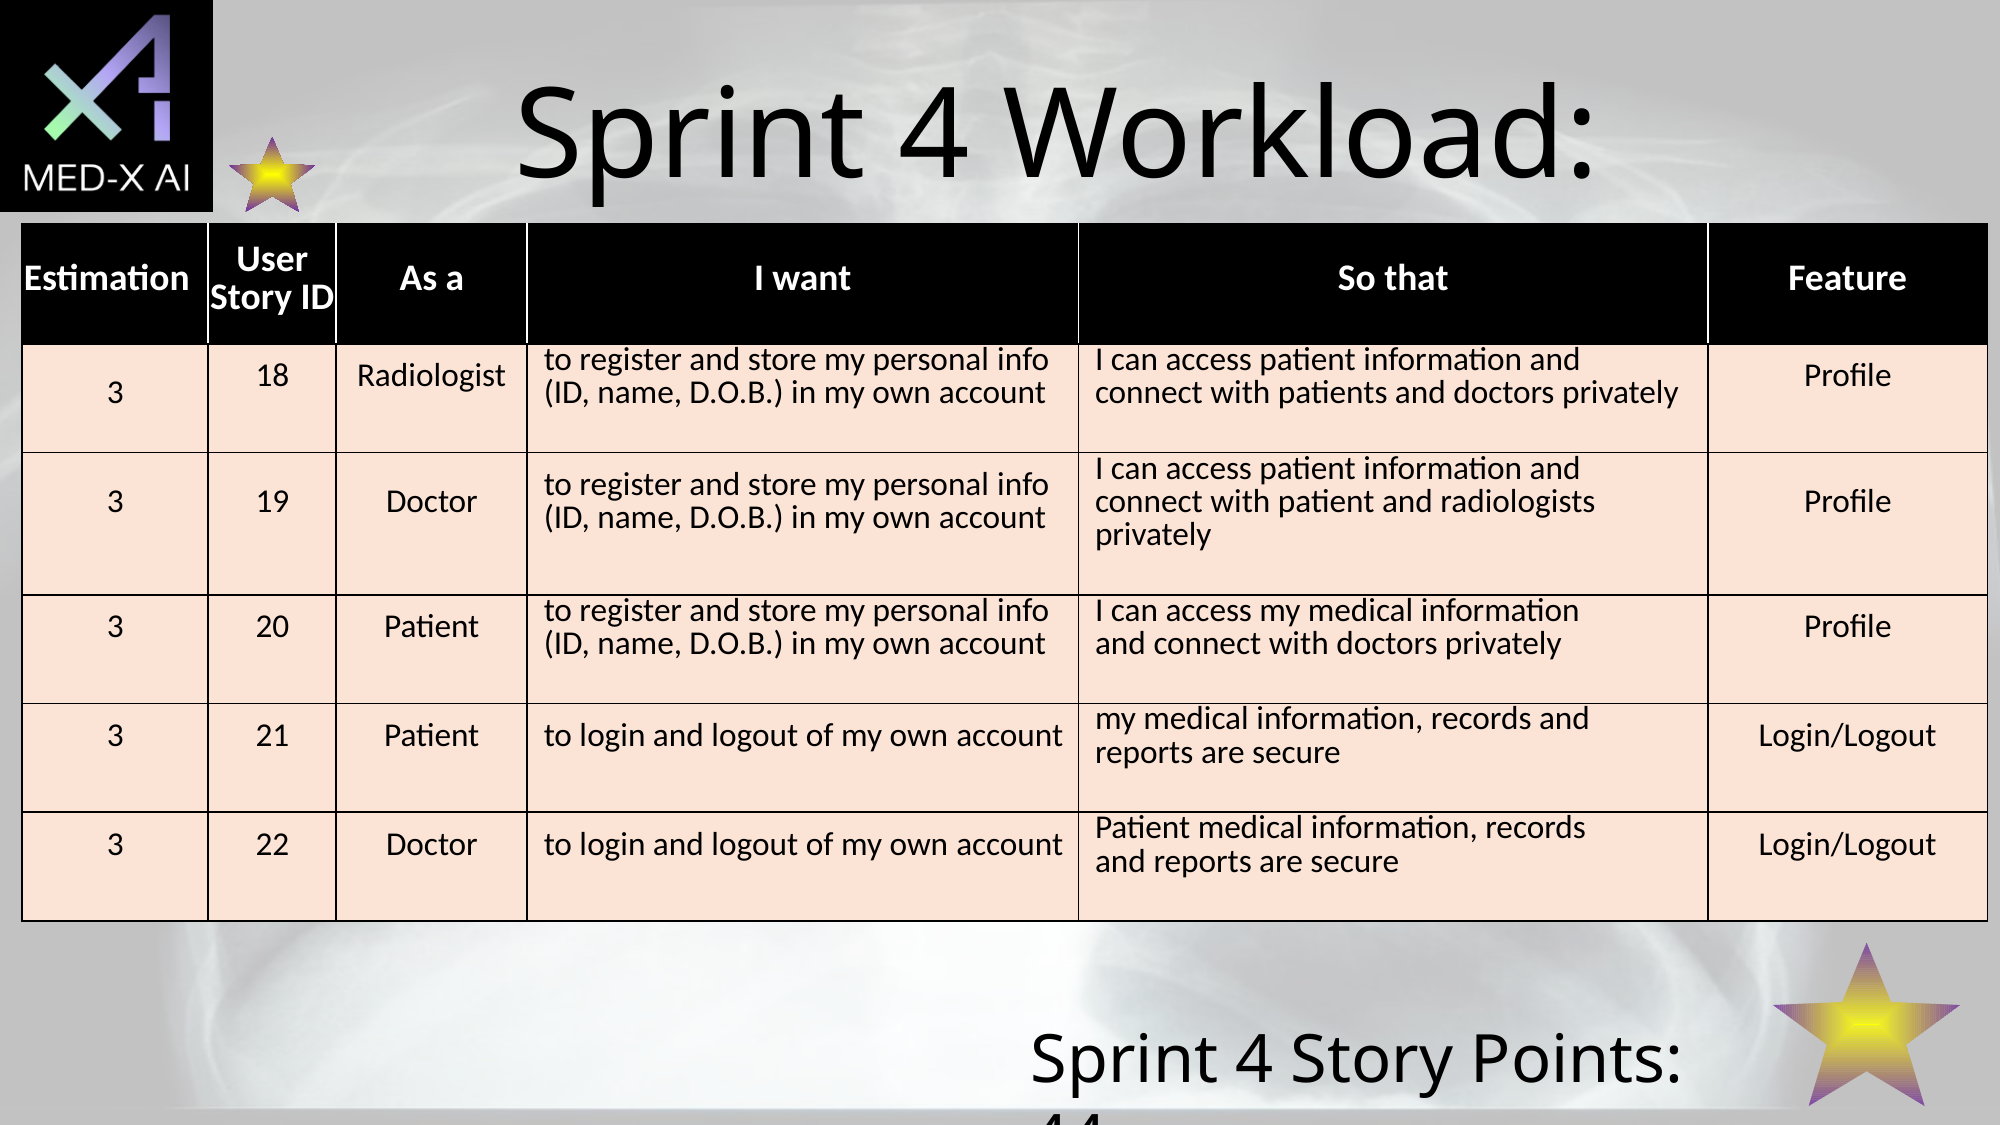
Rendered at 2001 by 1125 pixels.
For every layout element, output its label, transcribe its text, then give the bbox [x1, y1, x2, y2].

table_header I want [528, 225, 1078, 343]
table_cell 22 [209, 813, 335, 920]
table_header So that [1079, 225, 1707, 343]
table_cell Patient medical information, records and reports are secure [1079, 813, 1707, 920]
table_cell to login and logout of my own account [528, 813, 1078, 920]
picture [0, 0, 214, 213]
table_cell to register and store my personal info (ID, name, D.O.B.) in my own account [528, 345, 1078, 452]
table_cell 18 [209, 345, 335, 452]
table_cell 20 [209, 596, 335, 703]
text_box Sprint 4 Workload: [499, 45, 1671, 211]
table_cell to login and logout of my own account [528, 704, 1078, 811]
table_cell Doctor [337, 813, 526, 920]
table_header User Story ID [209, 225, 335, 343]
table_cell to register and store my personal info (ID, name, D.O.B.) in my own account [528, 596, 1078, 703]
table_cell I can access patient information and connect with patient and radiologists privately [1079, 453, 1707, 594]
table_header As a [337, 225, 526, 343]
table_cell 3 [23, 813, 207, 920]
table_cell Profile [1709, 453, 1987, 594]
table_cell Profile [1709, 345, 1987, 452]
table_cell Doctor [337, 453, 526, 594]
table_header Feature [1709, 225, 1987, 343]
table_cell 3 [23, 345, 207, 452]
table_cell Patient [337, 704, 526, 811]
table_header Estimation [23, 225, 207, 343]
table_cell 21 [209, 704, 335, 811]
table_cell my medical information, records and reports are secure [1079, 704, 1707, 811]
table_cell Patient [337, 596, 526, 703]
table_cell 3 [23, 596, 207, 703]
table_cell Radiologist [337, 345, 526, 452]
table_cell Login/Logout [1709, 704, 1987, 811]
table_cell Profile [1709, 596, 1987, 703]
text_box [1768, 938, 1965, 1110]
table_cell 3 [23, 453, 207, 594]
table_cell 3 [23, 704, 207, 811]
table_cell to register and store my personal info (ID, name, D.O.B.) in my own account [528, 453, 1078, 594]
table_cell 19 [209, 453, 335, 594]
table_cell I can access my medical information and connect with doctors privately [1079, 596, 1707, 703]
table_cell Login/Logout [1709, 813, 1987, 920]
text_box Sprint 4 Story Points: 44 [1015, 1008, 1784, 1125]
text_box [224, 132, 320, 216]
table_cell I can access patient information and connect with patients and doctors privately [1079, 345, 1707, 452]
